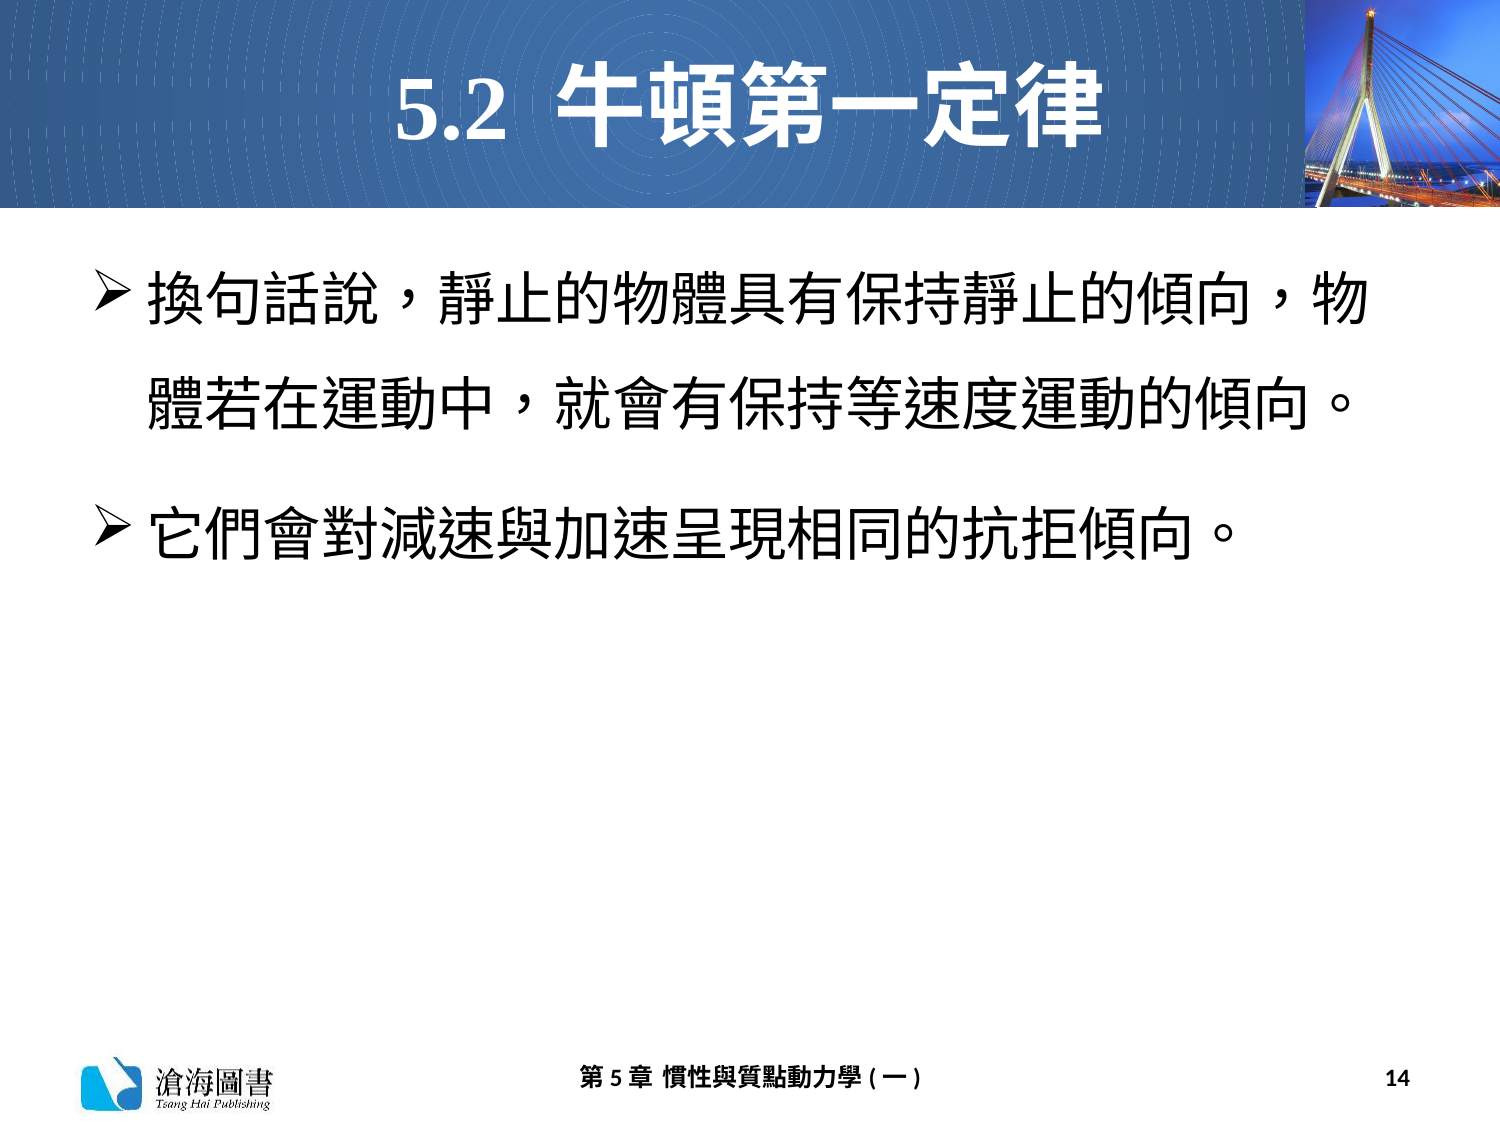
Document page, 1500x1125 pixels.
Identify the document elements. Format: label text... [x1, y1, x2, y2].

slide_number 14 [1074, 1046, 1425, 1107]
title 5.2 牛頓第一定律 [75, 21, 1425, 185]
list 換句話說，靜止的物體具有保持靜止的傾向，物體若在運動中，就會有保持等速度運動的傾向。 它們會對減速與加速呈現相同的抗拒傾向。 [75, 219, 1425, 1043]
footer 第5章 慣性與質點動力學(一) [512, 1046, 988, 1107]
picture [75, 1049, 274, 1118]
picture [1305, 0, 1500, 207]
